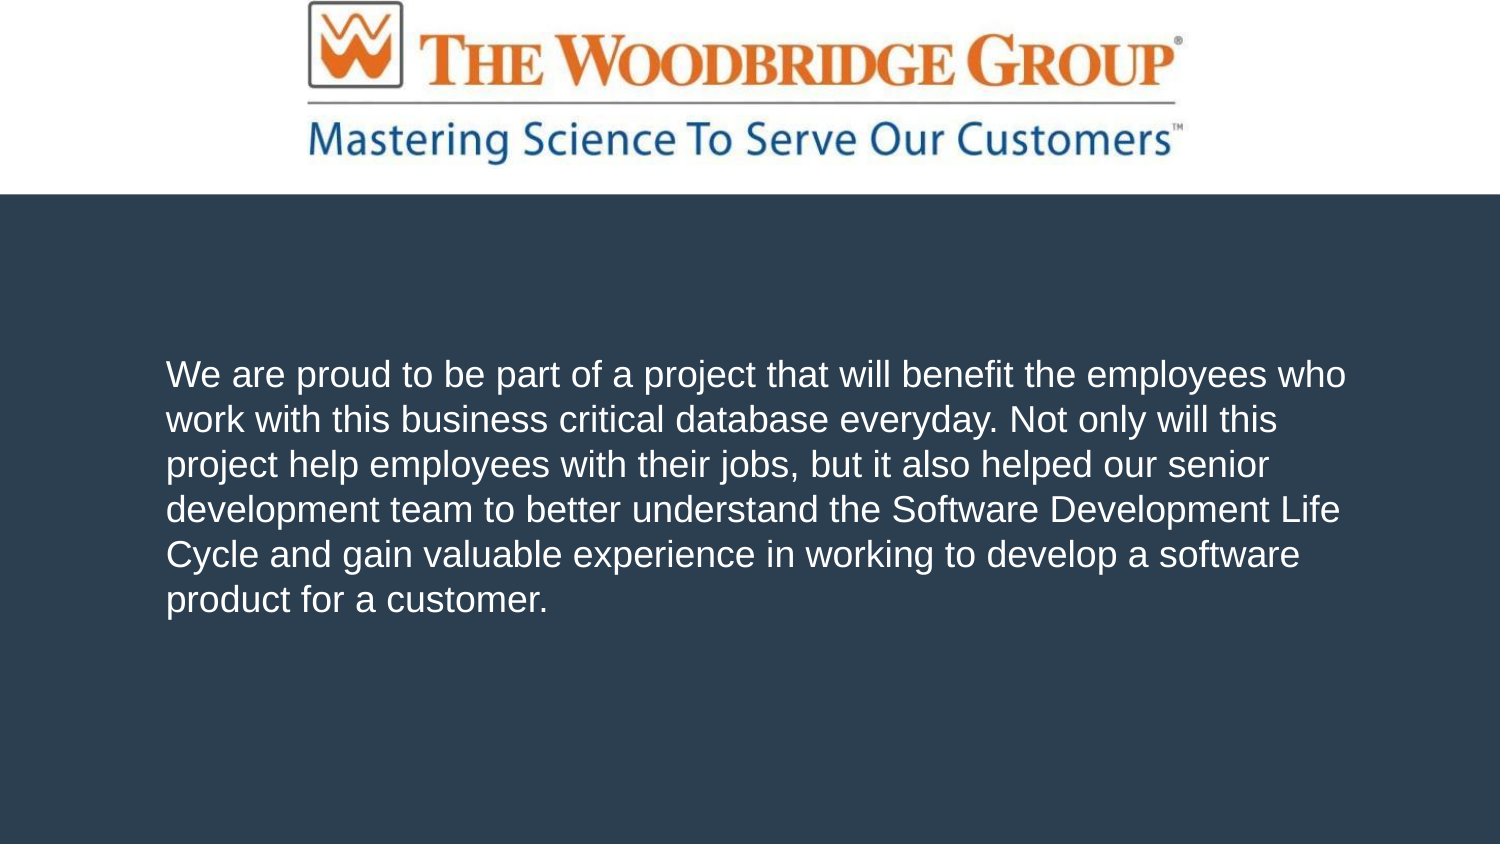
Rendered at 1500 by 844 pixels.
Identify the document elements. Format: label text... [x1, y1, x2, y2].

text_box We are proud to be part of a project that will benefit the employees who work with this business critical database everyday. Not only will this project help employees with their jobs, but it also helped our senior development team to better understand the Software Development Life Cycle and gain valuable experience in working to develop a software product for a customer. [150, 342, 1391, 698]
text_box [0, 194, 1500, 844]
picture [307, 0, 1193, 169]
